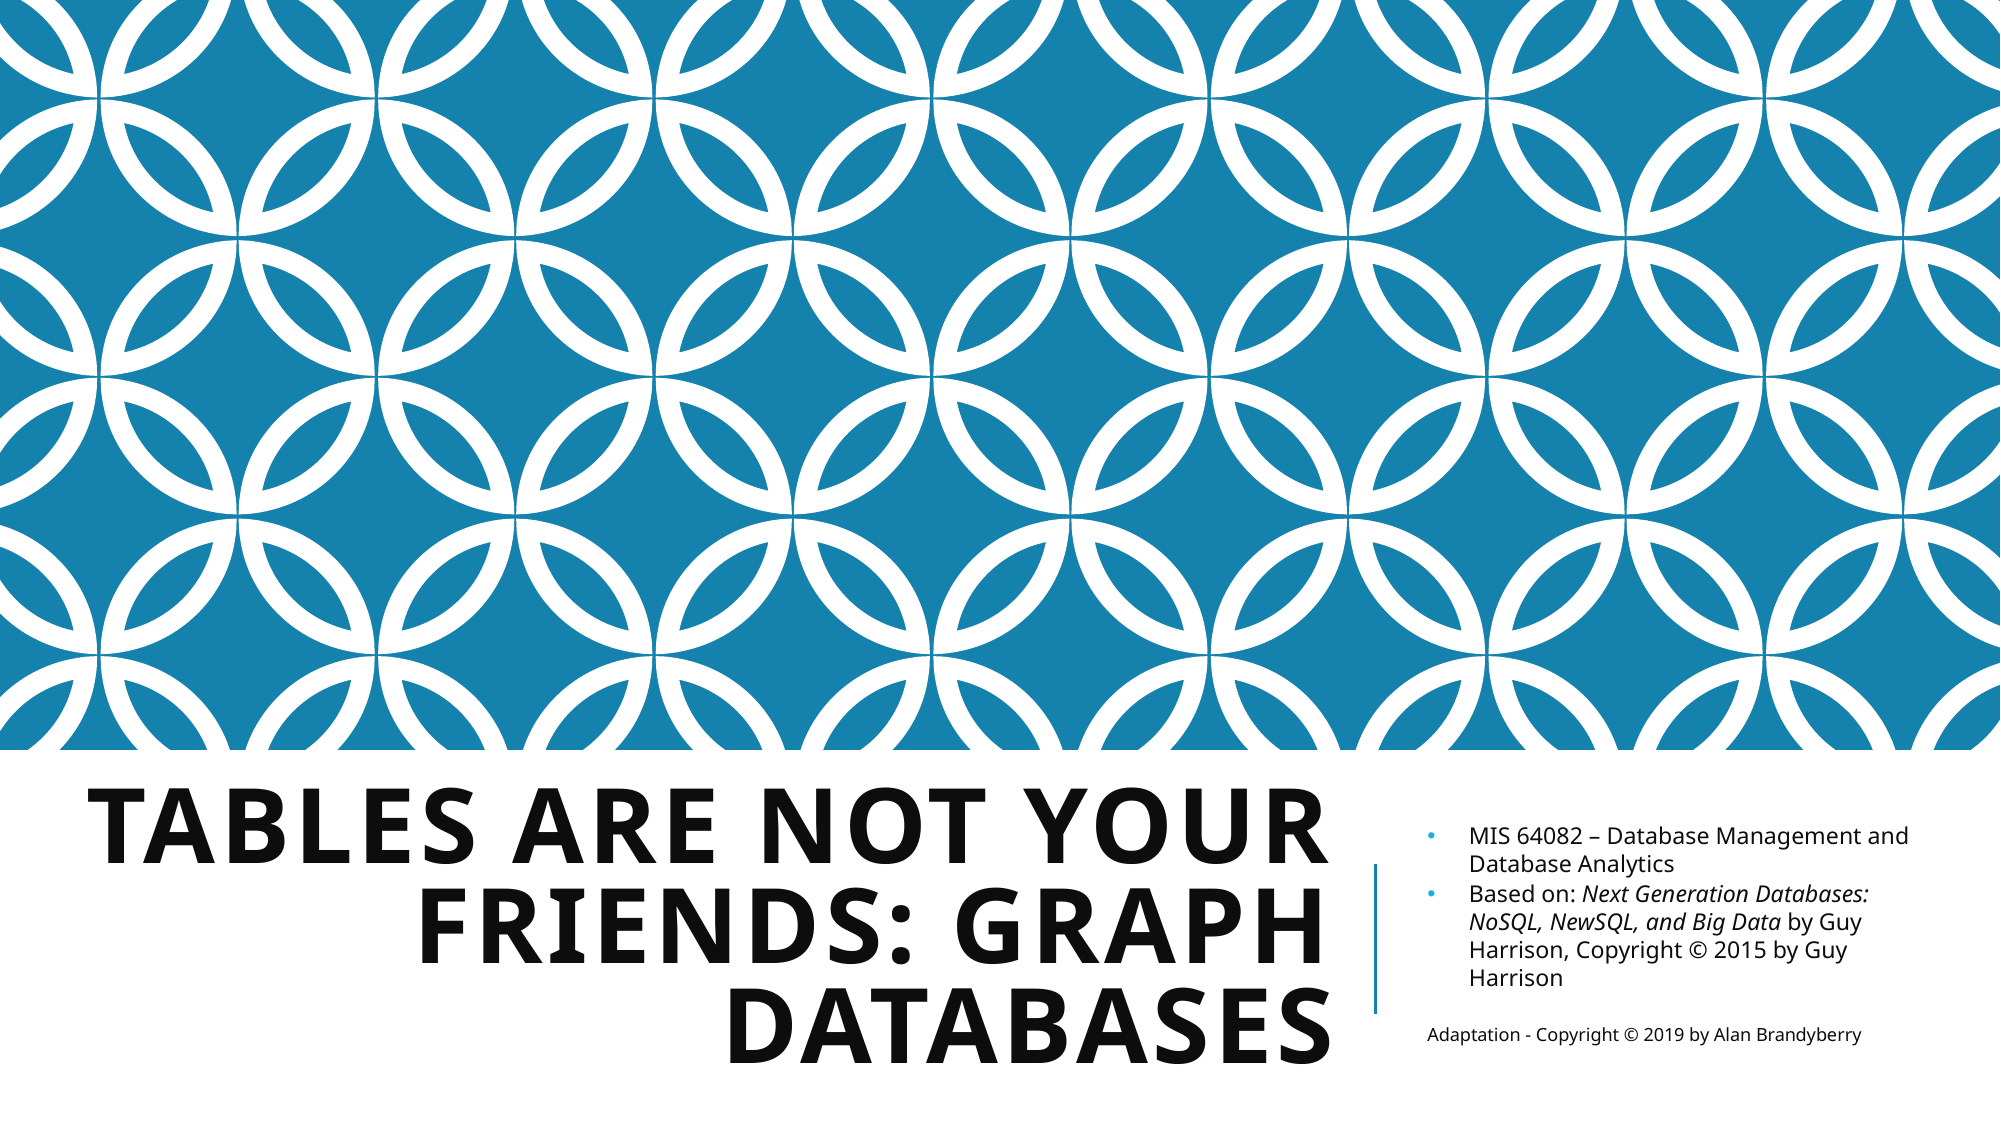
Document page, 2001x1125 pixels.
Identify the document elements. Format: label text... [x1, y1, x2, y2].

subtitle MIS 64082 – Database Management and Database Analytics Based on: Next Generation Databases: NoSQL, NewSQL, and Big Data by Guy Harrison, Copyright © 2015 by Guy Harrison Adaptation - Copyright © 2019 by Alan Brandyberry [1412, 813, 1938, 1054]
title Tables are Not Your Friends: Graph Databases [0, 813, 1350, 1054]
